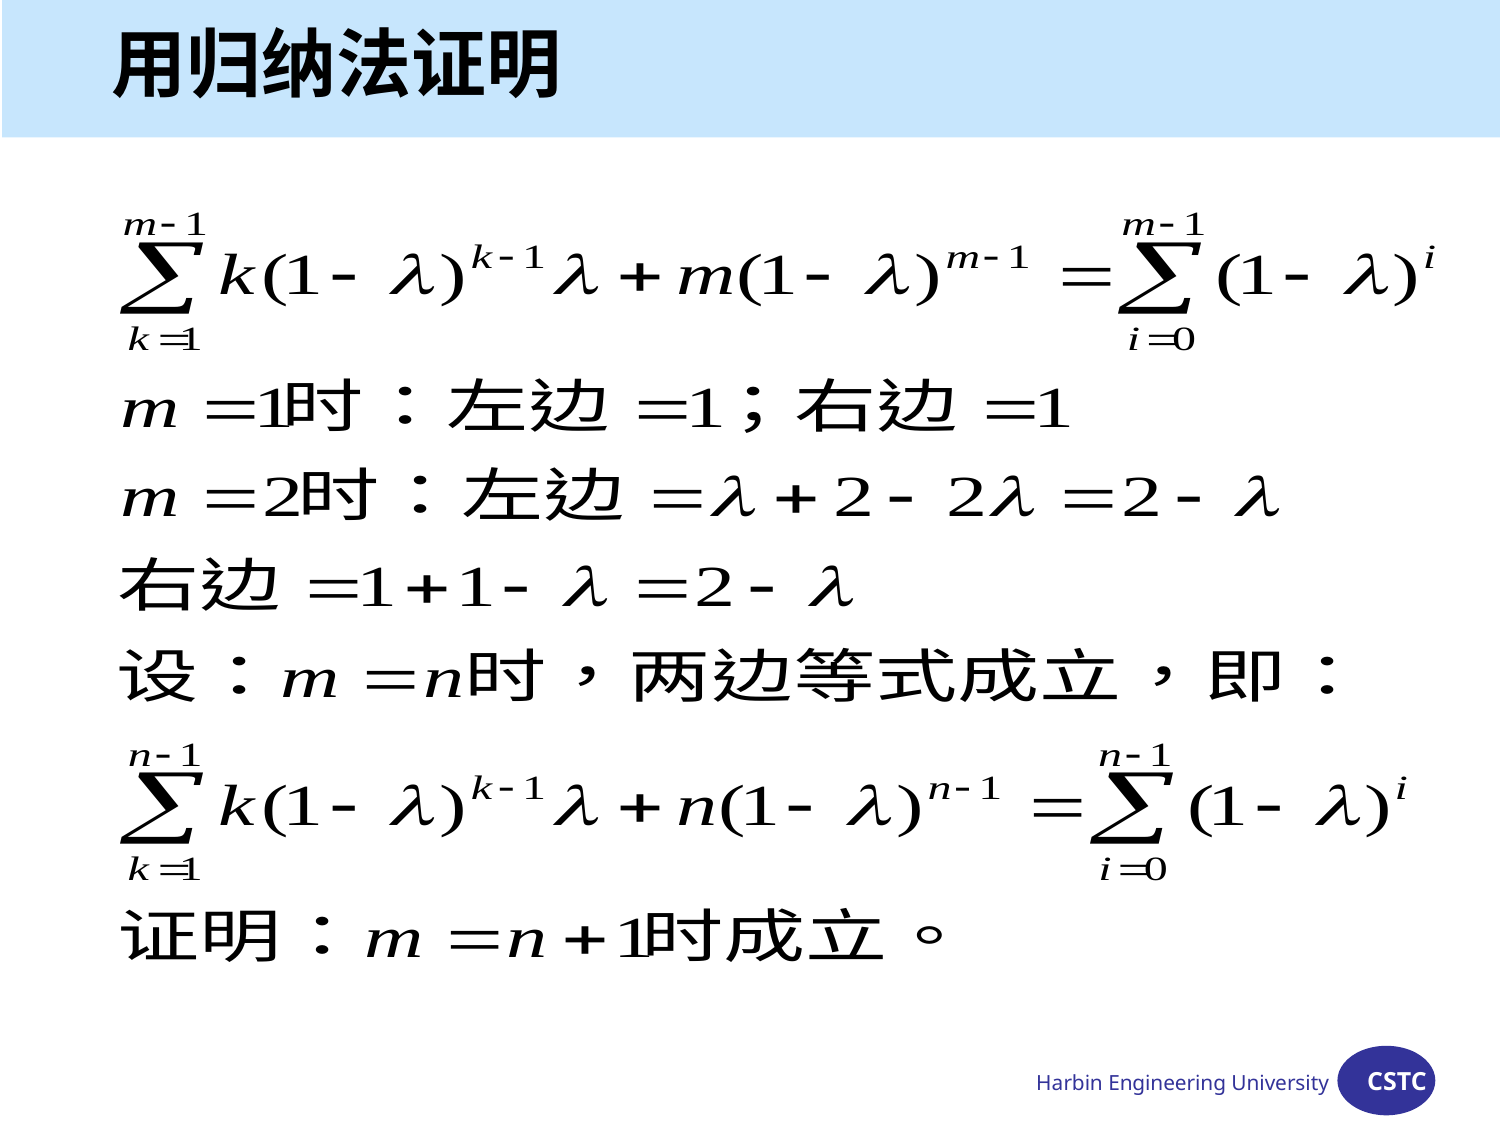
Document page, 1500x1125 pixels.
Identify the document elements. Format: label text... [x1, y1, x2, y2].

footer Harbin Engineering University [693, 1062, 1344, 1113]
title 用归纳法证明 [96, 11, 1385, 112]
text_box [107, 199, 1458, 975]
